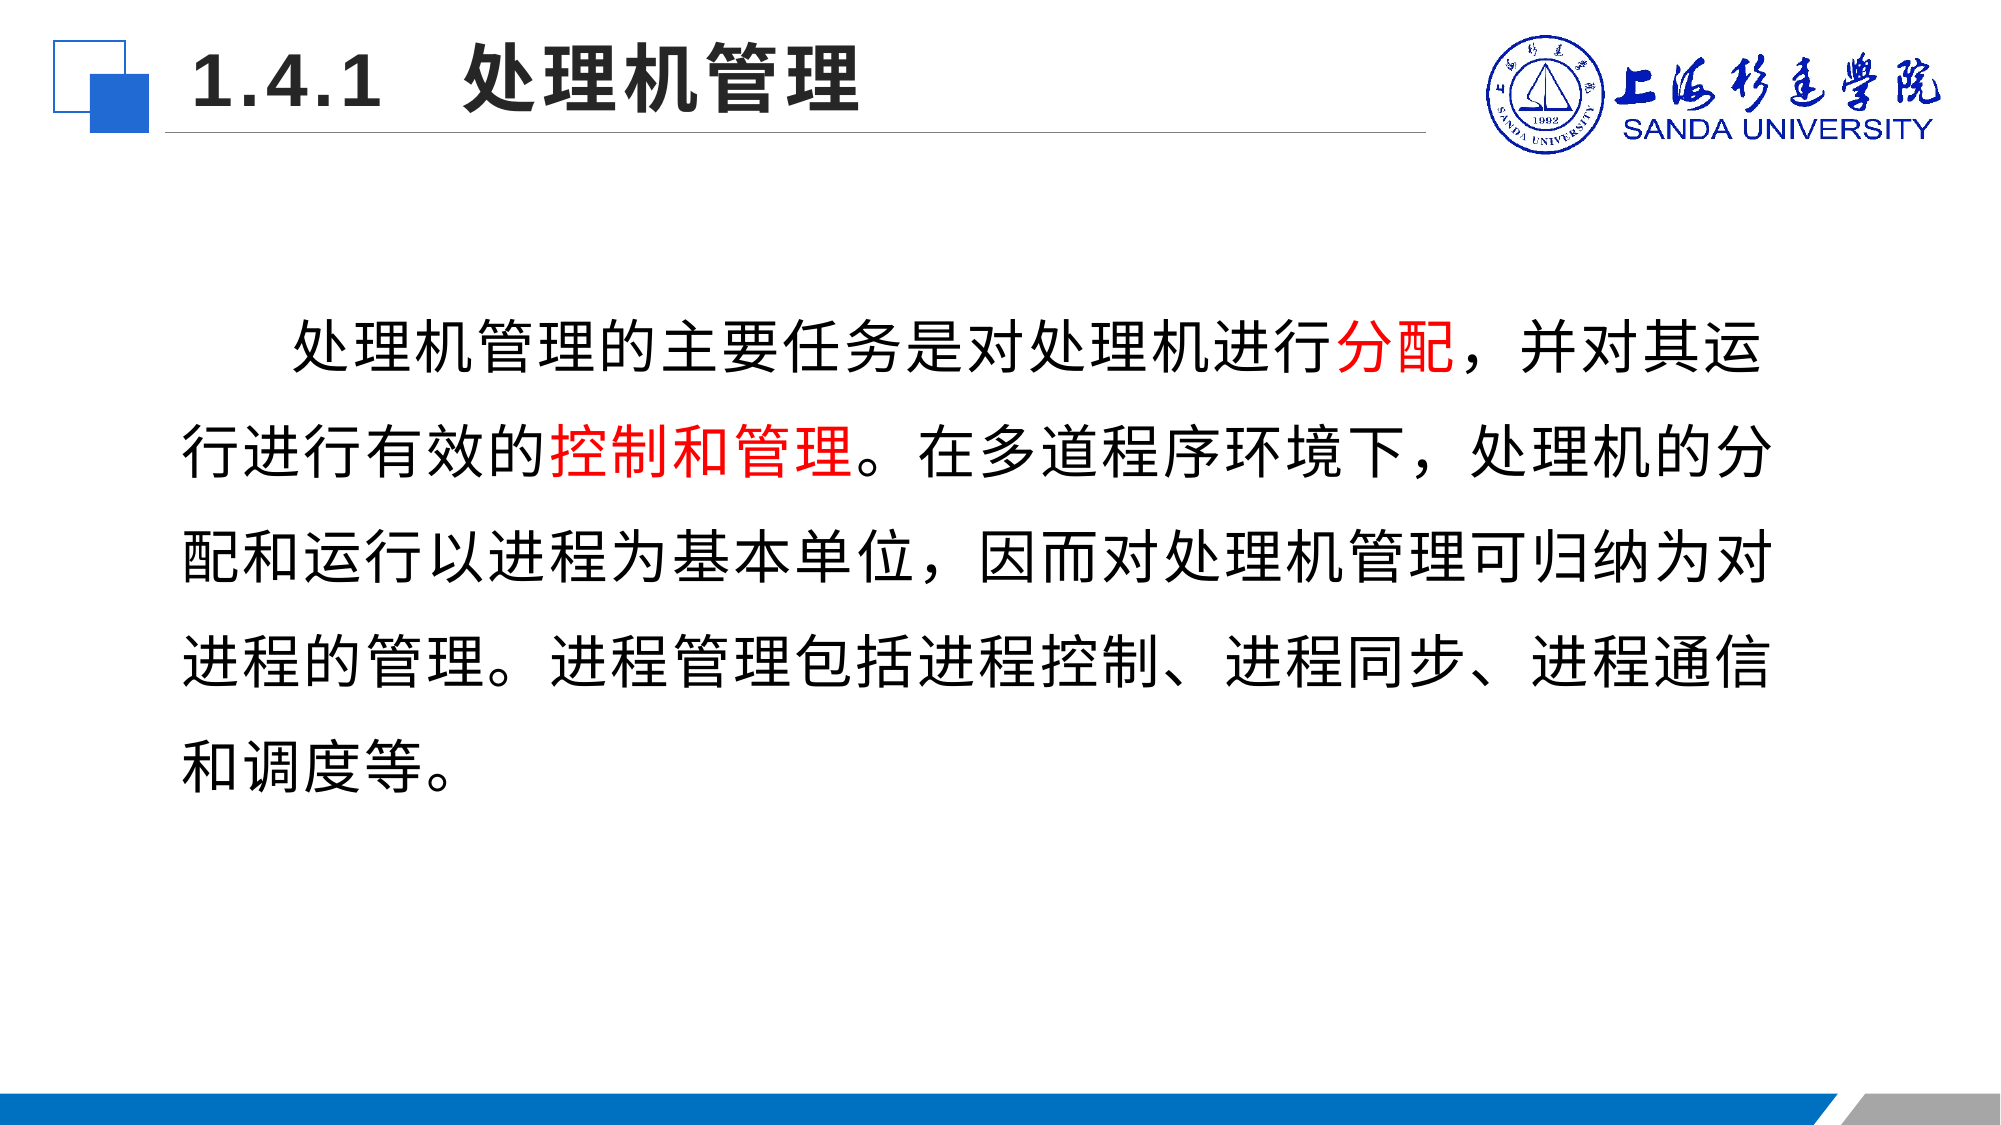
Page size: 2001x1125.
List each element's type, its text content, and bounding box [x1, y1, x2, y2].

title 1.4.1 处理机管理 [176, 18, 1976, 135]
picture [1426, 0, 2000, 183]
text_box 处理机管理的主要任务是对处理机进行分配，并对其运行进行有效的控制和管理。在多道程序环境下，处理机的分配和运行以进程为基本单位，因而对处理机管理可归纳为对进程的管理。进程管理包括进程控制、进程同步、进程通信和调度等。 [166, 267, 1837, 842]
